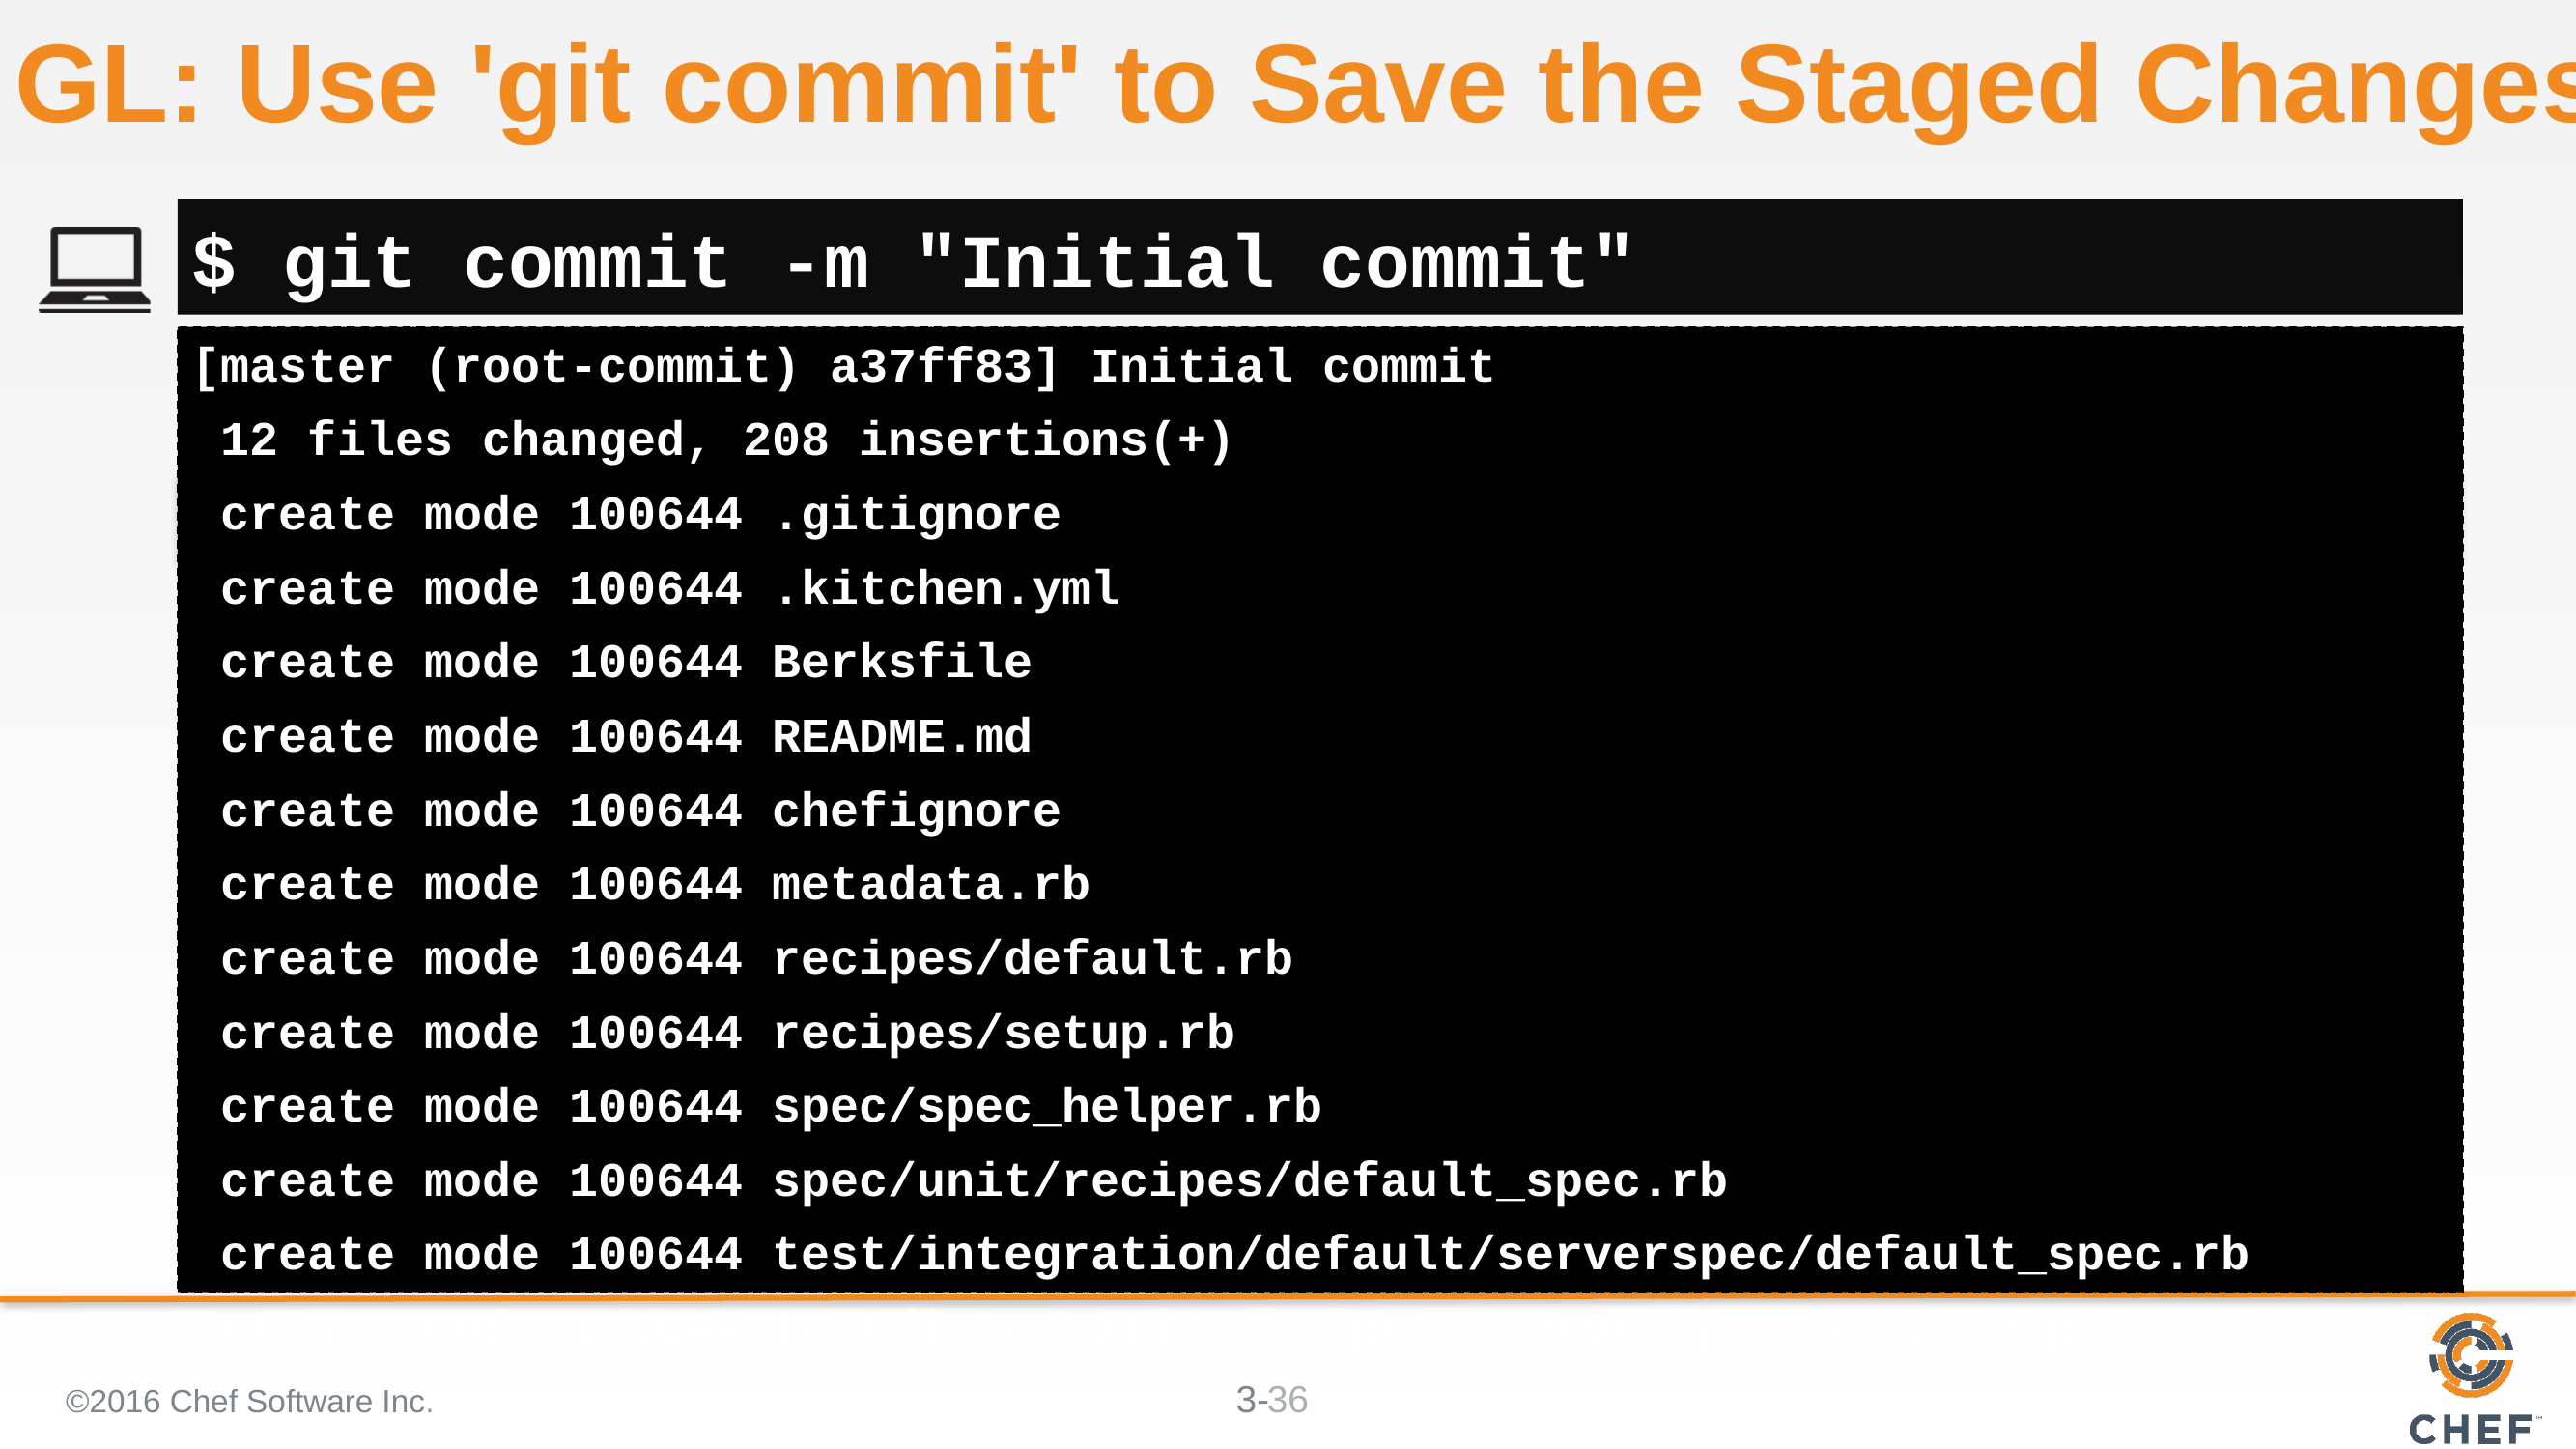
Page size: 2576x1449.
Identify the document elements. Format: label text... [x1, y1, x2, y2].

picture [2399, 1297, 2550, 1449]
slide_number 36 [998, 1359, 1578, 1437]
title GL: Use 'git commit' to Save the Staged Changes [14, 26, 2576, 180]
list $ git commit -m "Initial commit" [177, 199, 2463, 315]
footer ©2016 Chef Software Inc. [51, 1359, 952, 1440]
list [master (root-commit) a37ff83] Initial commit 12 files changed, 208 insertions(+) create mode 100644 .gitignore create mode 100644 .kitchen.yml create mode 100644 Berksfile create mode 100644 README.md create mode 100644 chefignore create mode 100644 metadata.rb create mode 100644 recipes/default.rb create mode 100644 recipes/setup.rb create mode 100644 spec/spec_helper.rb create mode 100644 spec/unit/recipes/default_spec.rb create mode 100644 test/integration/default/serverspec/default_spec.rb create mode 100644 test/integration/helpers/serverspec/spec_helper.rb [177, 326, 2464, 1293]
